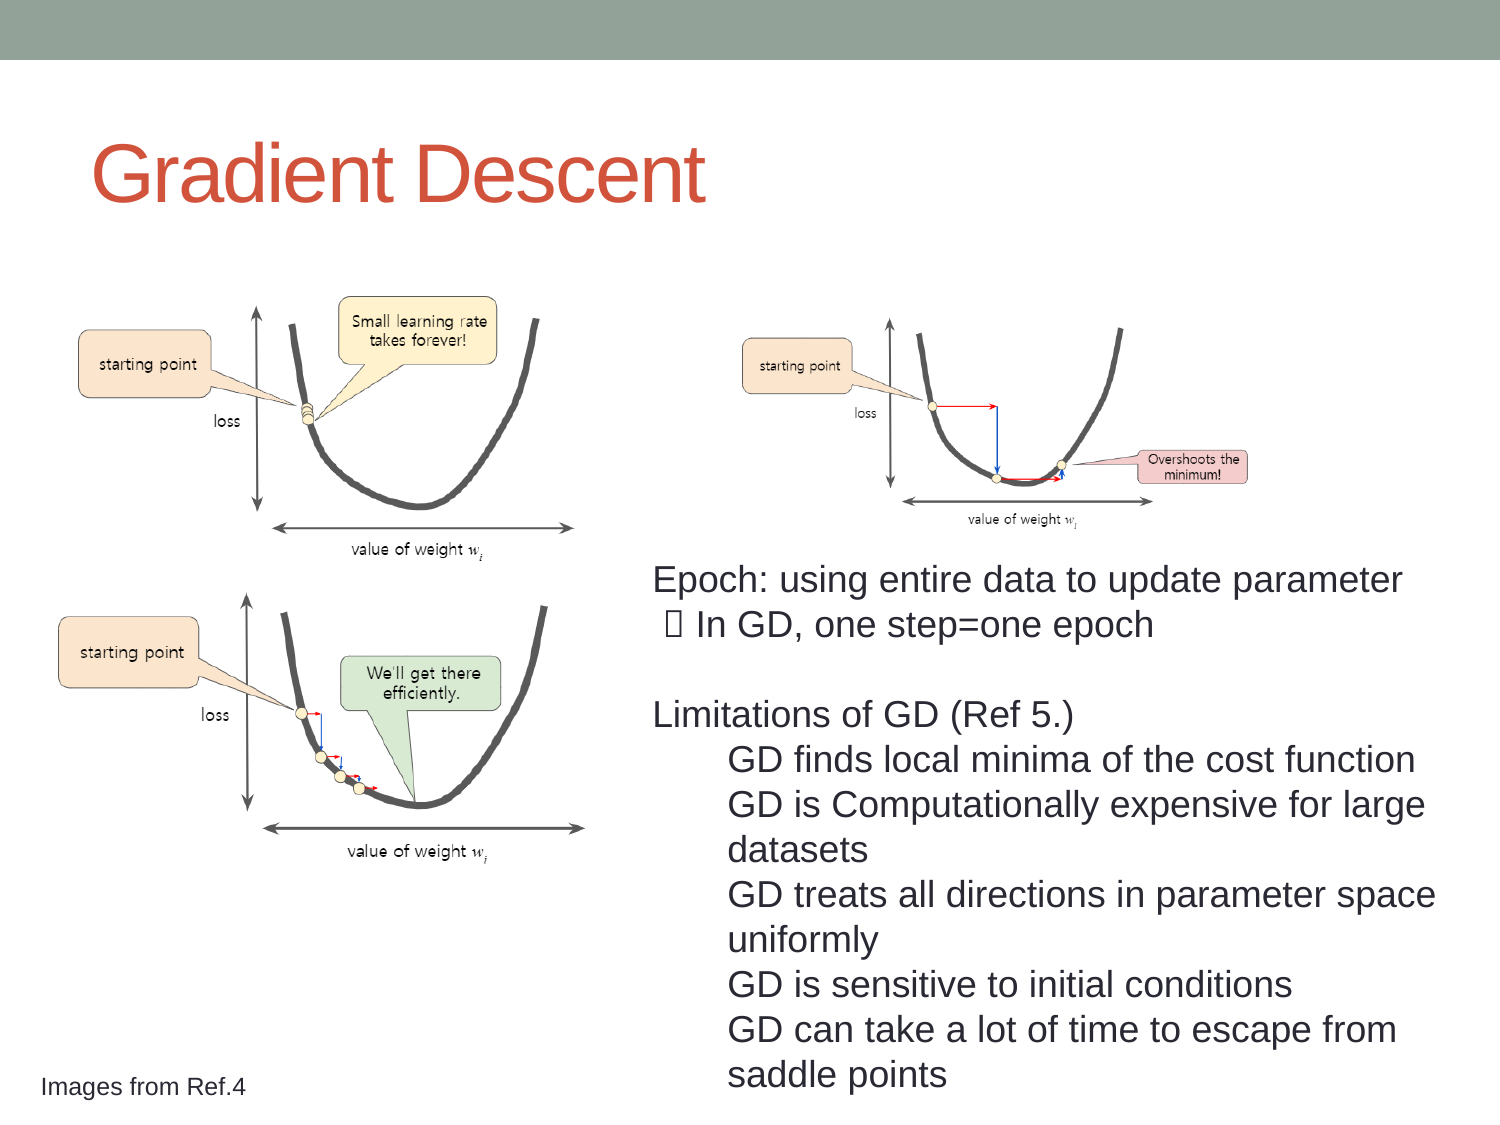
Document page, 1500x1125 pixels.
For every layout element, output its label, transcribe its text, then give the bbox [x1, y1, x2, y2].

title Gradient Descent [75, 87, 1425, 250]
picture [50, 587, 600, 865]
text_box Epoch: using entire data to update parameter  In GD, one step=one epoch Limitations of GD (Ref 5.) GD finds local minima of the cost function GD is Computationally expensive for large datasets GD treats all directions in parameter space uniformly GD is sensitive to initial conditions GD can take a lot of time to escape from saddle points [637, 547, 1463, 1103]
text_box Images from Ref.4 [25, 1062, 262, 1108]
picture [737, 308, 1256, 532]
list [74, 283, 576, 569]
